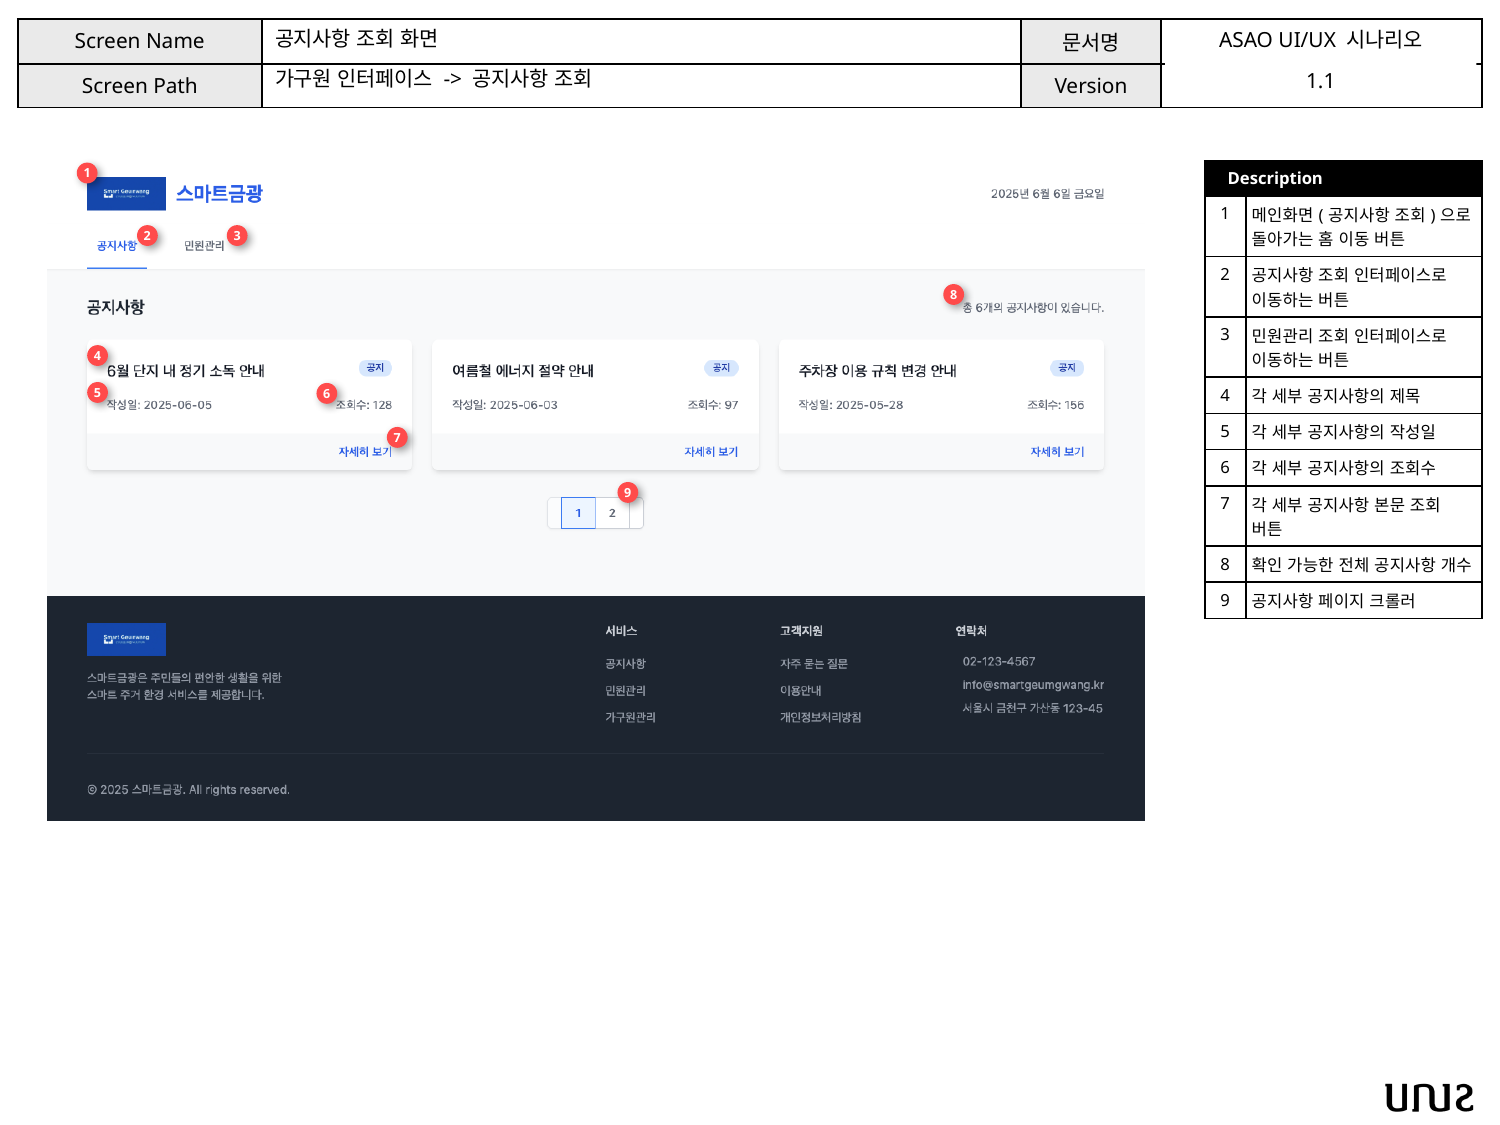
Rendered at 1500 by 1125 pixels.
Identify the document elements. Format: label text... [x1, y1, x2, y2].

table_cell 7 [1206, 487, 1245, 545]
table_cell 메인화면(공지사항 조회)으로 돌아가는 홈 이동 버튼 [1247, 197, 1481, 256]
text_box 1.1 [1164, 61, 1477, 99]
table_cell 민원관리 조회 인터페이스로 이동하는 버튼 [1247, 318, 1481, 376]
table_cell 3 [1206, 318, 1245, 376]
text_box ASAO UI/UX 시나리오 [1164, 19, 1477, 58]
table_cell 공지사항 조회 인터페이스로 이동하는 버튼 [1247, 257, 1481, 316]
table_cell 9 [1206, 583, 1245, 618]
table_cell 각 세부 공지사항의 제목 [1247, 378, 1481, 413]
table_cell 4 [1206, 378, 1245, 413]
table_header Description [1206, 162, 1481, 195]
table_cell 6 [1206, 450, 1245, 485]
title 공지사항 조회 화면 [260, 19, 849, 59]
picture [47, 164, 1145, 821]
picture [1376, 1074, 1482, 1121]
text_box 가구원 인터페이스 -> 공지사항 조회 [260, 59, 849, 100]
table_cell 각 세부 공지사항의 조회수 [1247, 450, 1481, 485]
table_cell 1 [1206, 197, 1245, 256]
table_cell 8 [1206, 547, 1245, 581]
table_cell 확인 가능한 전체 공지사항 개수 [1247, 547, 1481, 581]
table_cell 각 세부 공지사항의 작성일 [1247, 414, 1481, 449]
table_cell 공지사항 페이지 크롤러 [1247, 583, 1481, 618]
table_cell 5 [1206, 414, 1245, 449]
table_cell 2 [1206, 257, 1245, 316]
table_cell 각 세부 공지사항 본문 조회 버튼 [1247, 487, 1481, 545]
